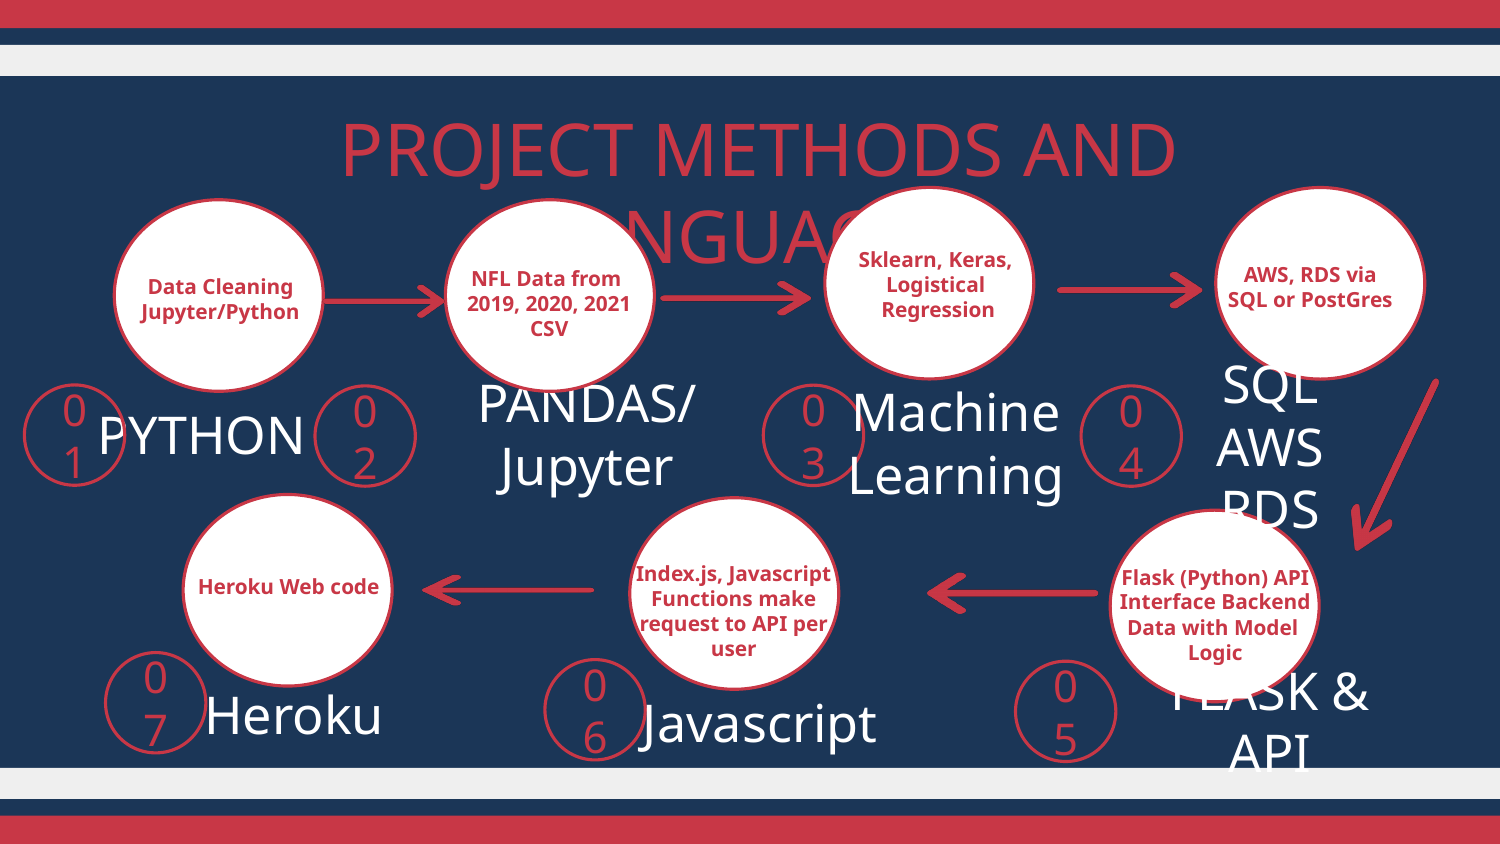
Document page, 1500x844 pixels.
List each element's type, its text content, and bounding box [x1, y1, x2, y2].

text_box 02 [315, 385, 416, 487]
title PROJECT METHODS AND LANGUAGES [118, 88, 1382, 183]
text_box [1090, 509, 1340, 702]
picture [414, 546, 602, 635]
text_box Heroku [139, 680, 449, 748]
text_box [163, 494, 414, 687]
title PYTHON [114, 402, 327, 467]
text_box 01 [24, 384, 125, 486]
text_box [95, 199, 346, 392]
picture [1292, 369, 1500, 584]
picture [316, 254, 450, 348]
text_box Javascript [606, 688, 915, 756]
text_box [424, 199, 674, 392]
text_box 03 [763, 385, 856, 486]
text_box 06 [544, 659, 615, 760]
text_box Machine Learning [824, 408, 1088, 476]
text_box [810, 187, 1061, 380]
picture [652, 248, 818, 348]
text_box 05 [1015, 661, 1115, 762]
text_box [1185, 187, 1435, 380]
text_box 04 [1081, 385, 1176, 487]
text_box 07 [105, 652, 178, 753]
picture [1049, 238, 1209, 343]
title SQL AWS RDS [1165, 412, 1287, 479]
title PANDAS/Jupyter [416, 399, 759, 467]
title FLASK & API [1115, 687, 1425, 755]
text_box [609, 497, 859, 690]
picture [918, 534, 1106, 652]
